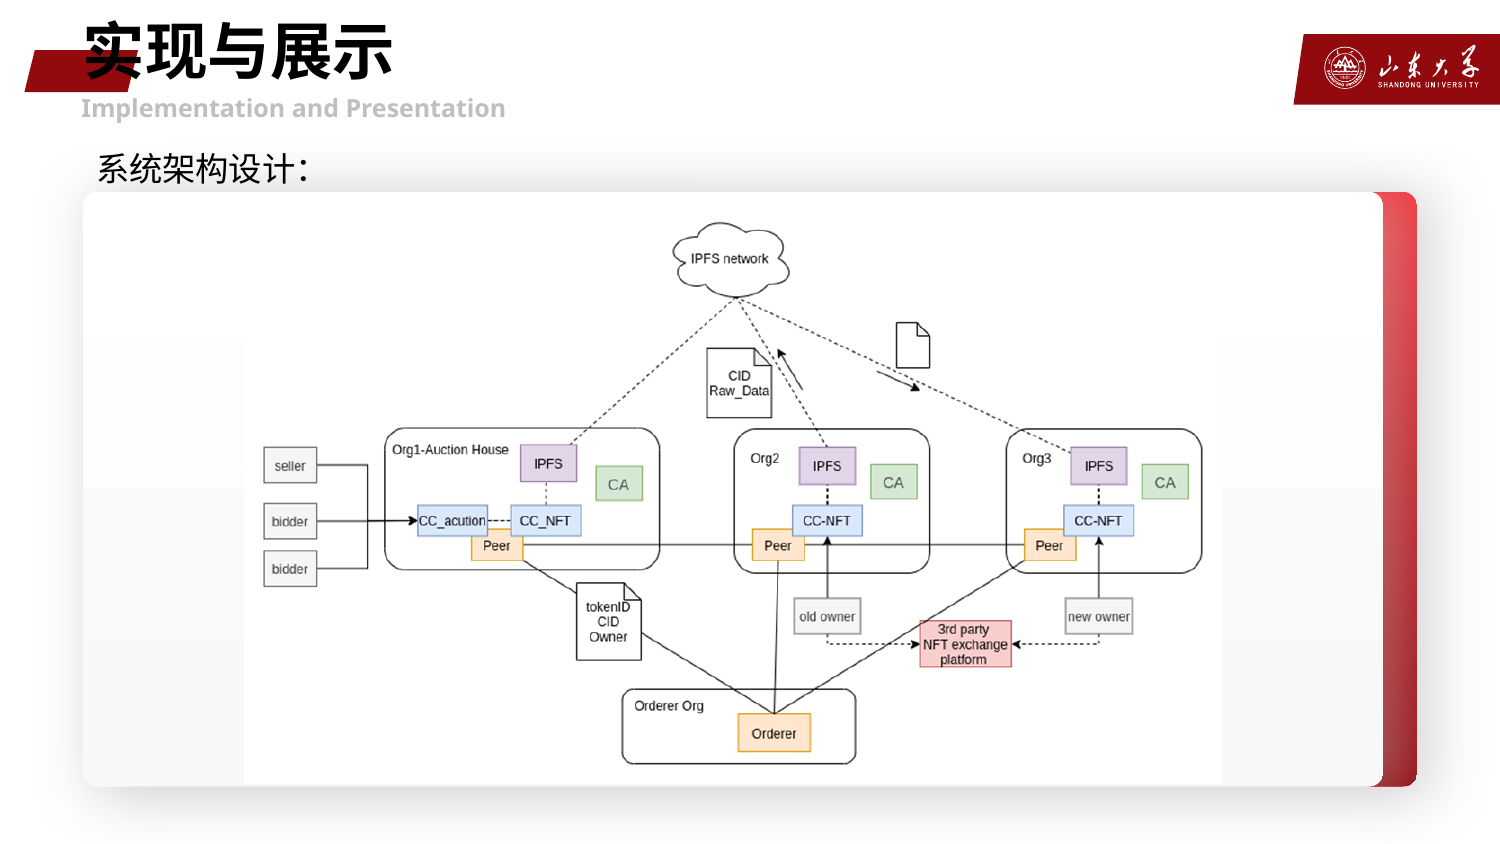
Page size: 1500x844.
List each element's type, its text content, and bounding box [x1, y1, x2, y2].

title 实现与展示 [82, 12, 841, 96]
text_box 系统架构设计： [81, 141, 875, 196]
list Implementation and Presentation [81, 95, 839, 123]
text_box Tokenization [81, 190, 1385, 788]
picture [244, 194, 1222, 784]
